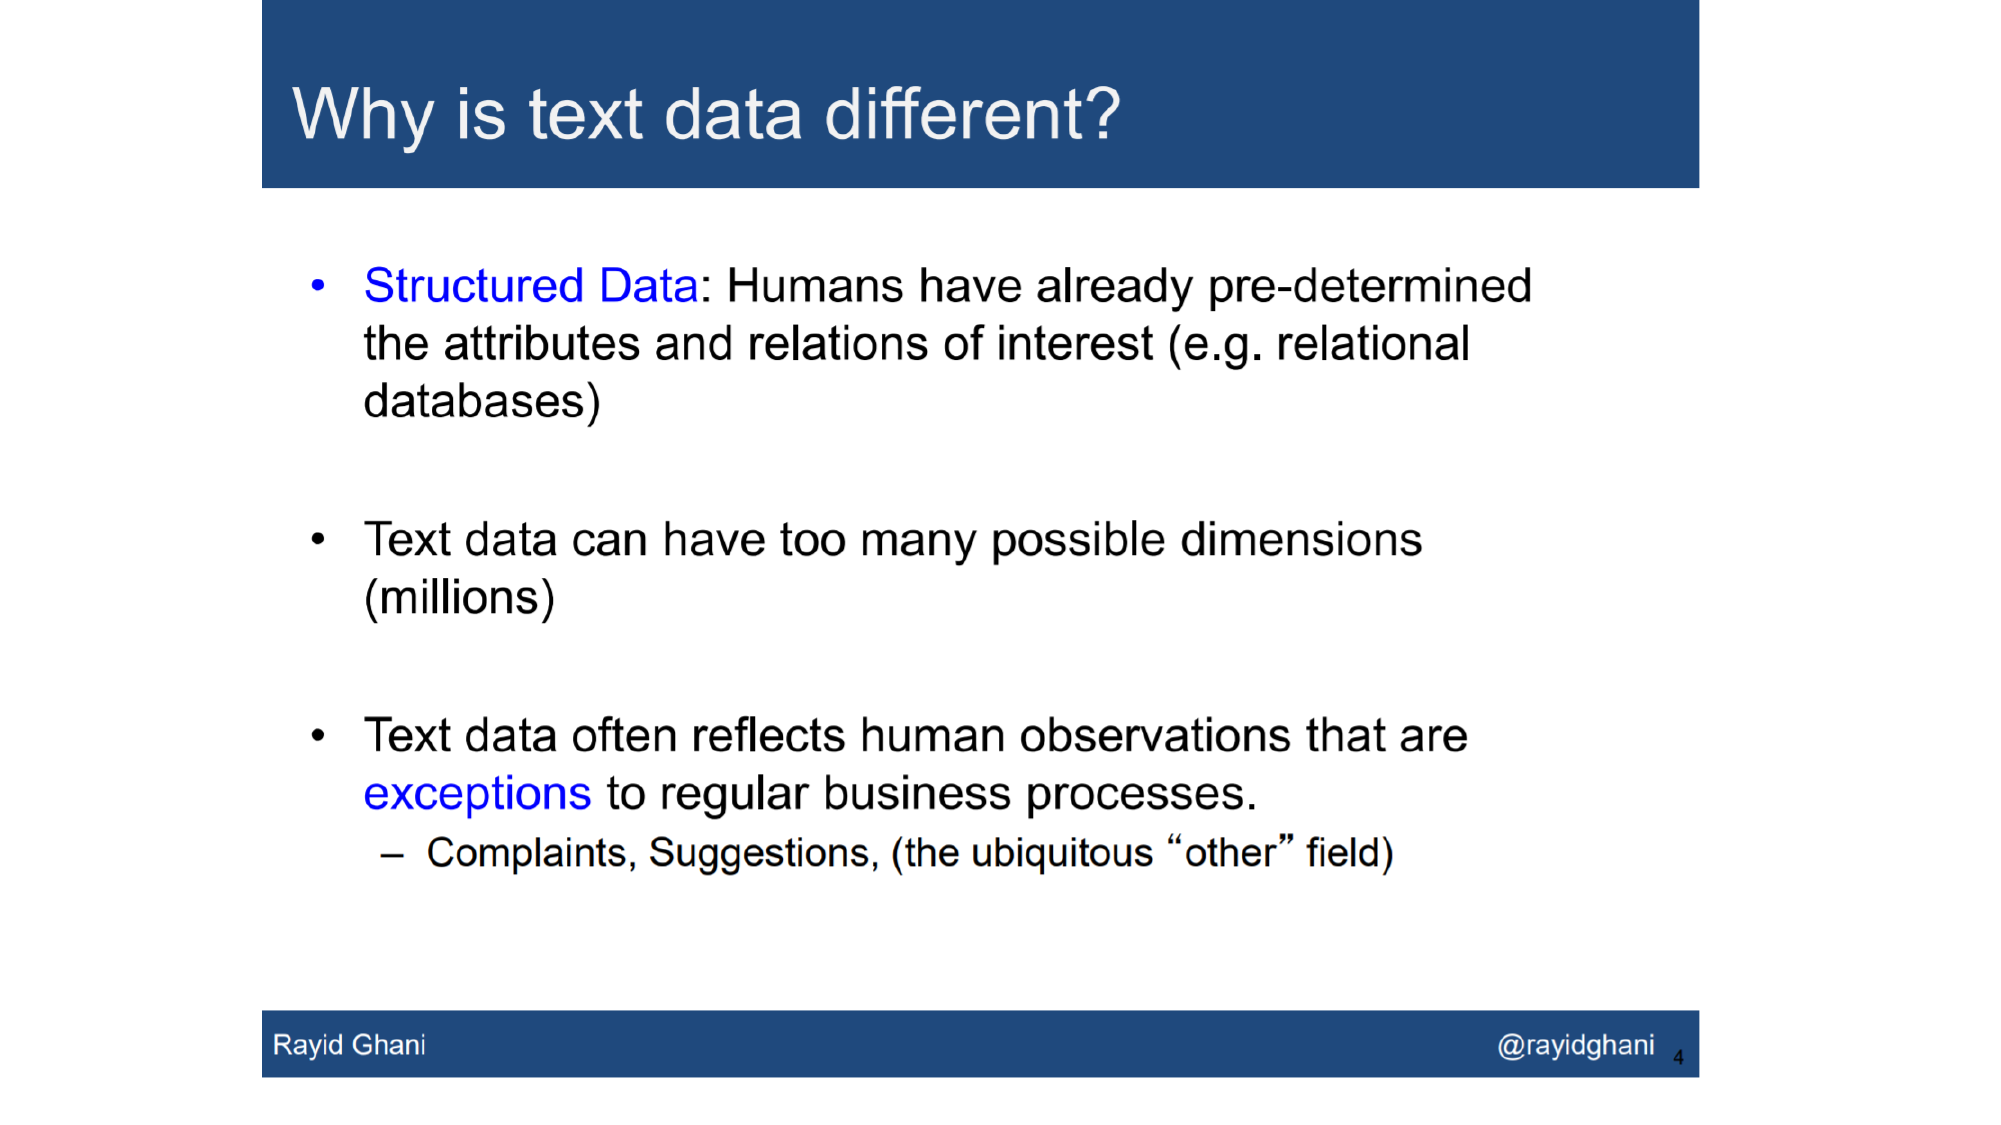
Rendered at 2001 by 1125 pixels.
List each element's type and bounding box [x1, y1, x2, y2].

picture [262, 0, 1702, 1085]
